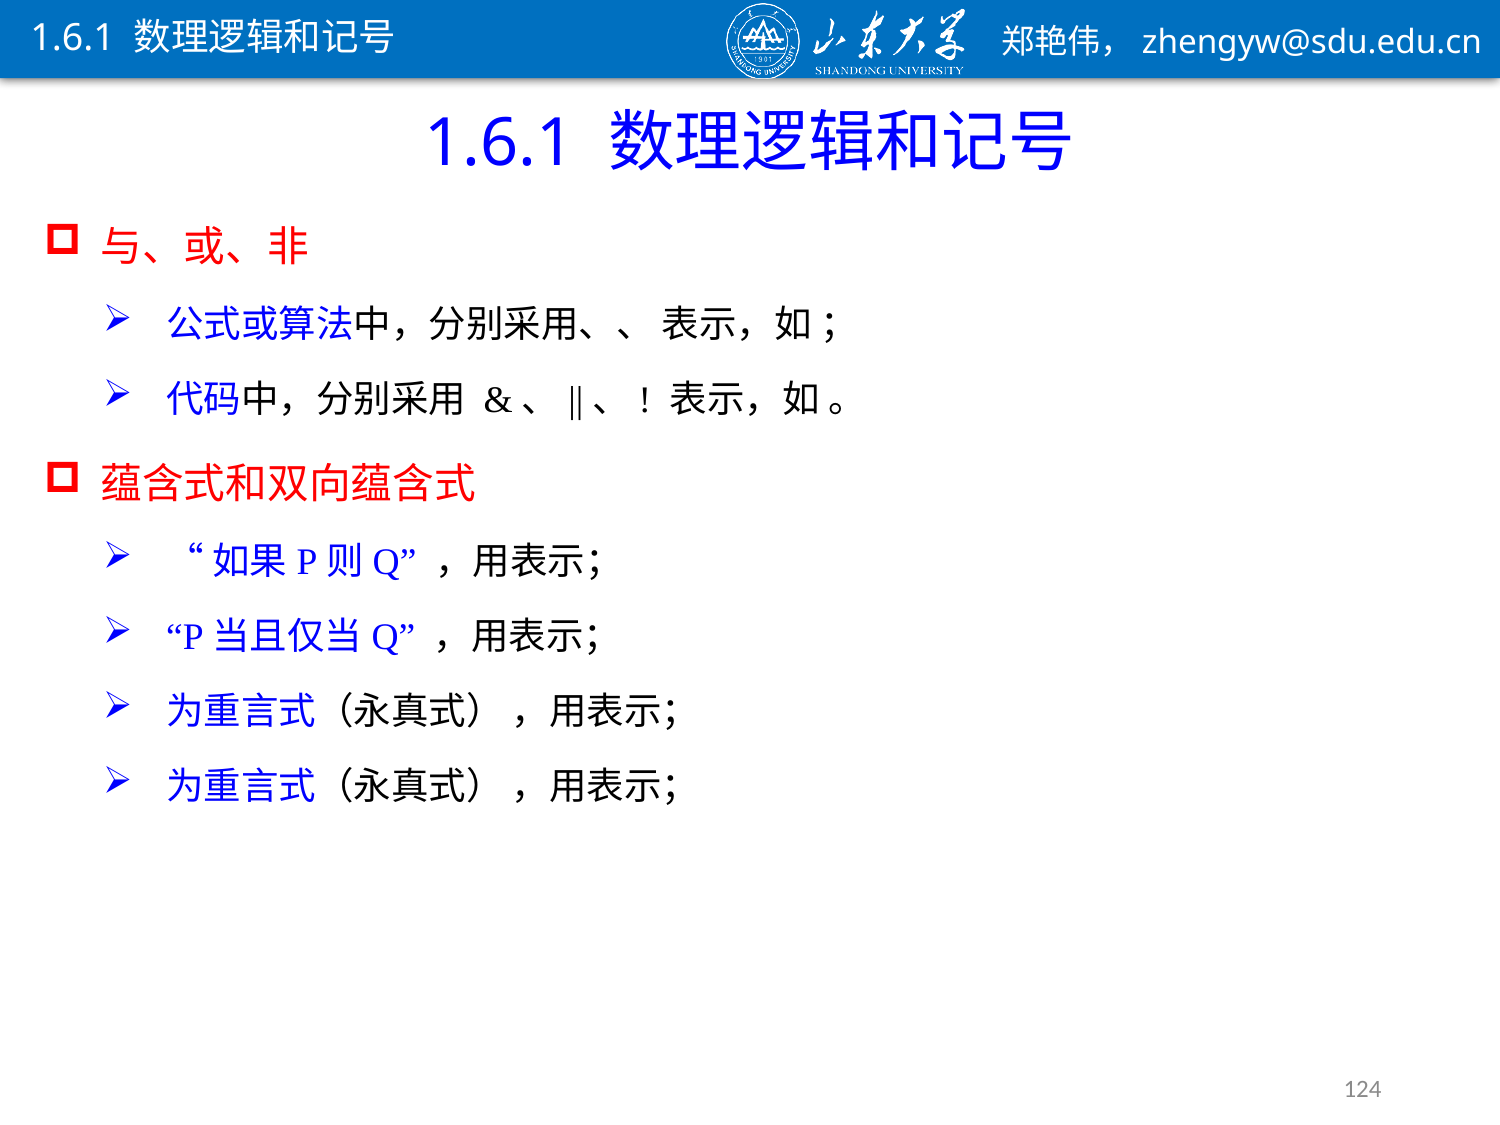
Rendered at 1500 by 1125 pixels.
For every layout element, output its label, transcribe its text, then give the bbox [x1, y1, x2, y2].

picture [726, 3, 965, 79]
text_box 1.6.1 数理逻辑和记号 [0, 91, 1500, 187]
text_box 1.6.1 数理逻辑和记号 [15, 5, 411, 66]
slide_number 124 [1059, 1057, 1397, 1118]
